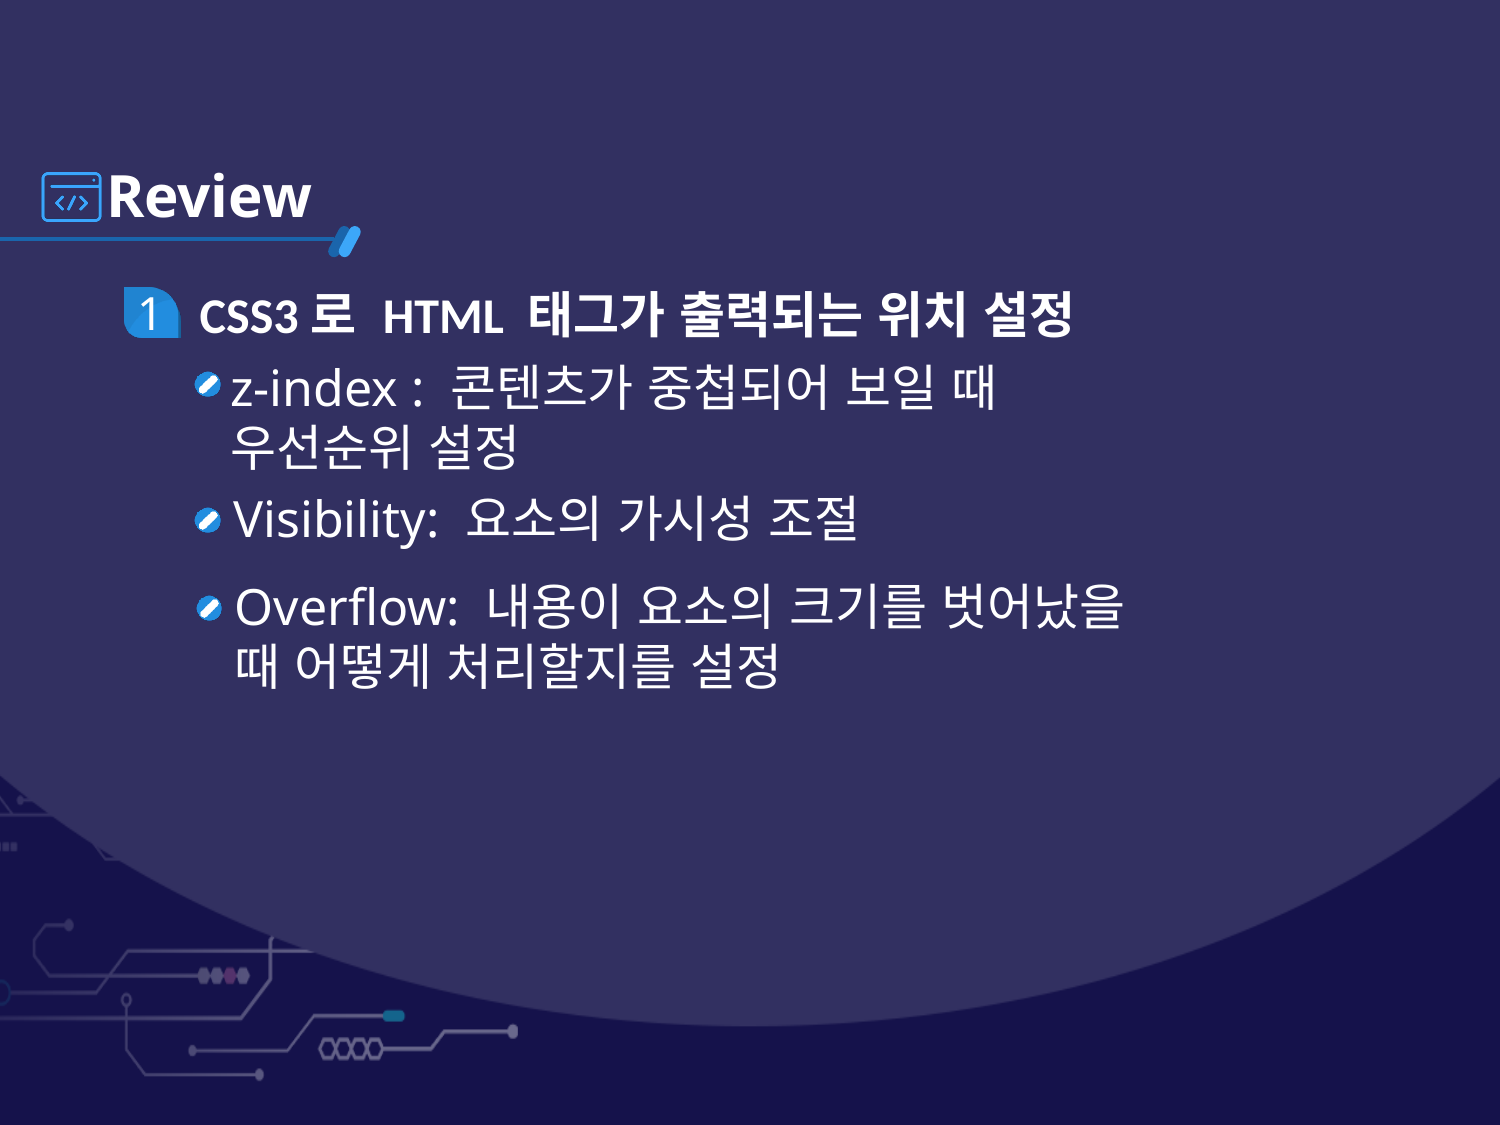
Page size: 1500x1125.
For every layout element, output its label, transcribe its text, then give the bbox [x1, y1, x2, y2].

text_box Visibility: 요소의 가시성 조절 [218, 479, 1190, 555]
text_box Review [91, 151, 327, 237]
text_box Overflow: 내용이 요소의 크기를 벗어났을 때 어떻게 처리할지를 설정 [220, 567, 1192, 703]
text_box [333, 224, 356, 259]
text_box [123, 277, 180, 349]
text_box CSS3로 HTML 태그가 출력되는 위치 설정 [184, 275, 1091, 351]
text_box z-index : 콘텐츠가 중첩되어 보일 때 우선순위 설정 [215, 348, 1188, 507]
picture [0, 0, 1500, 1125]
